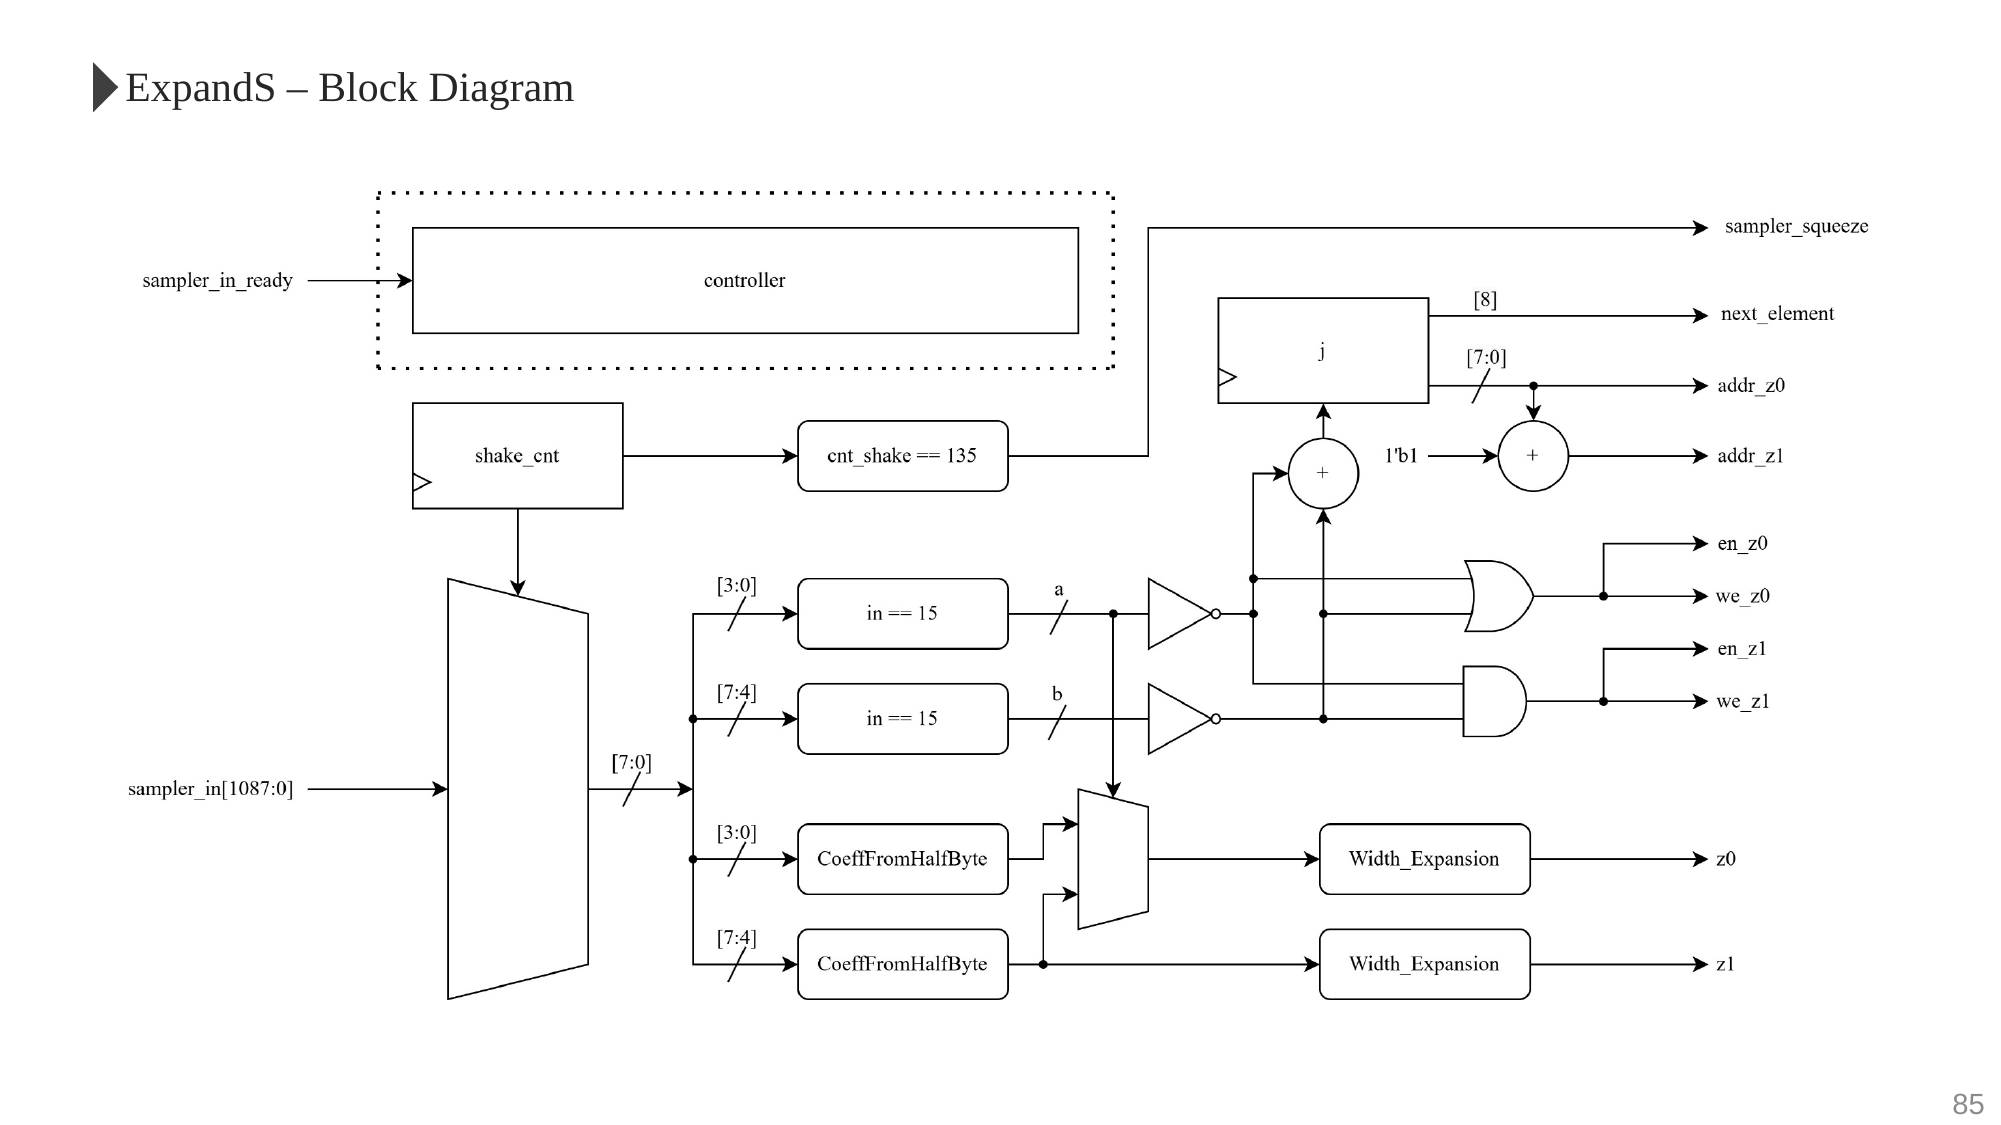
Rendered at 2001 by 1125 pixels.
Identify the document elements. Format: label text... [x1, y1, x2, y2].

slide_number 85 [1550, 1072, 2000, 1125]
picture [114, 190, 1886, 1000]
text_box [93, 52, 592, 118]
